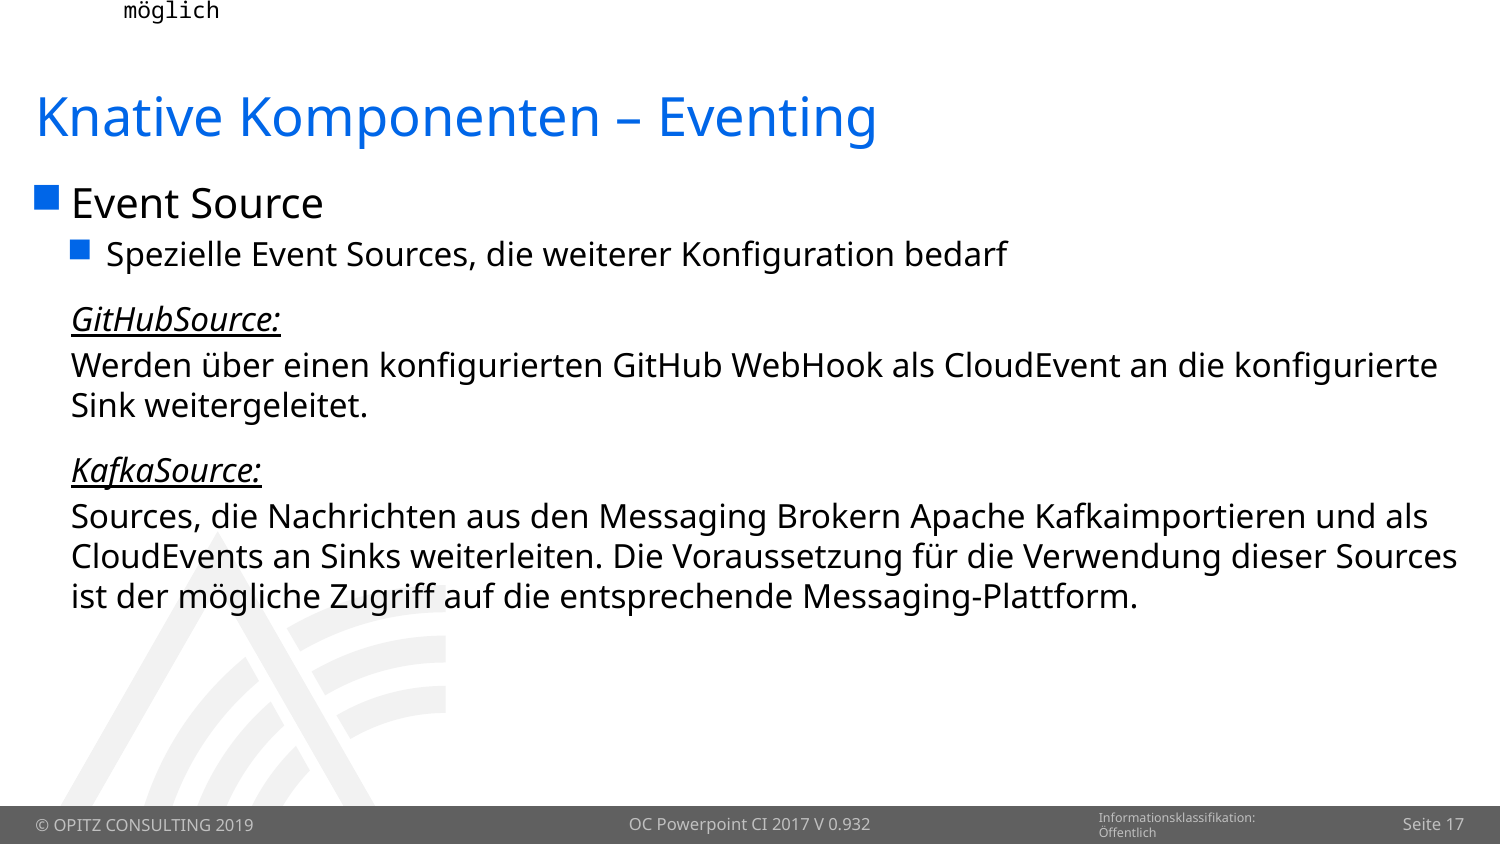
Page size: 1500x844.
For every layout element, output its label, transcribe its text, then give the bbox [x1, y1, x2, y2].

title Knative Komponenten – Eventing [35, 14, 1465, 148]
footer OC Powerpoint CI 2017 V 0.932 [496, 806, 1004, 844]
list Event Source Spezielle Event Sources, die weiterer Konfiguration bedarf GitHubSource: Werden über einen konfigurierten GitHub WebHook als CloudEvent an die konfigurierte Sink weitergeleitet. KafkaSource: Sources, die Nachrichten aus den Messaging Brokern Apache Kafkaimportieren und als CloudEvents an Sinks weiterleiten. Die Voraussetzung für die Verwendung dieser Sources ist der mögliche Zugriff auf die entsprechende Messaging-Plattform. [35, 177, 1465, 786]
slide_number Seite 17 [1305, 806, 1465, 844]
